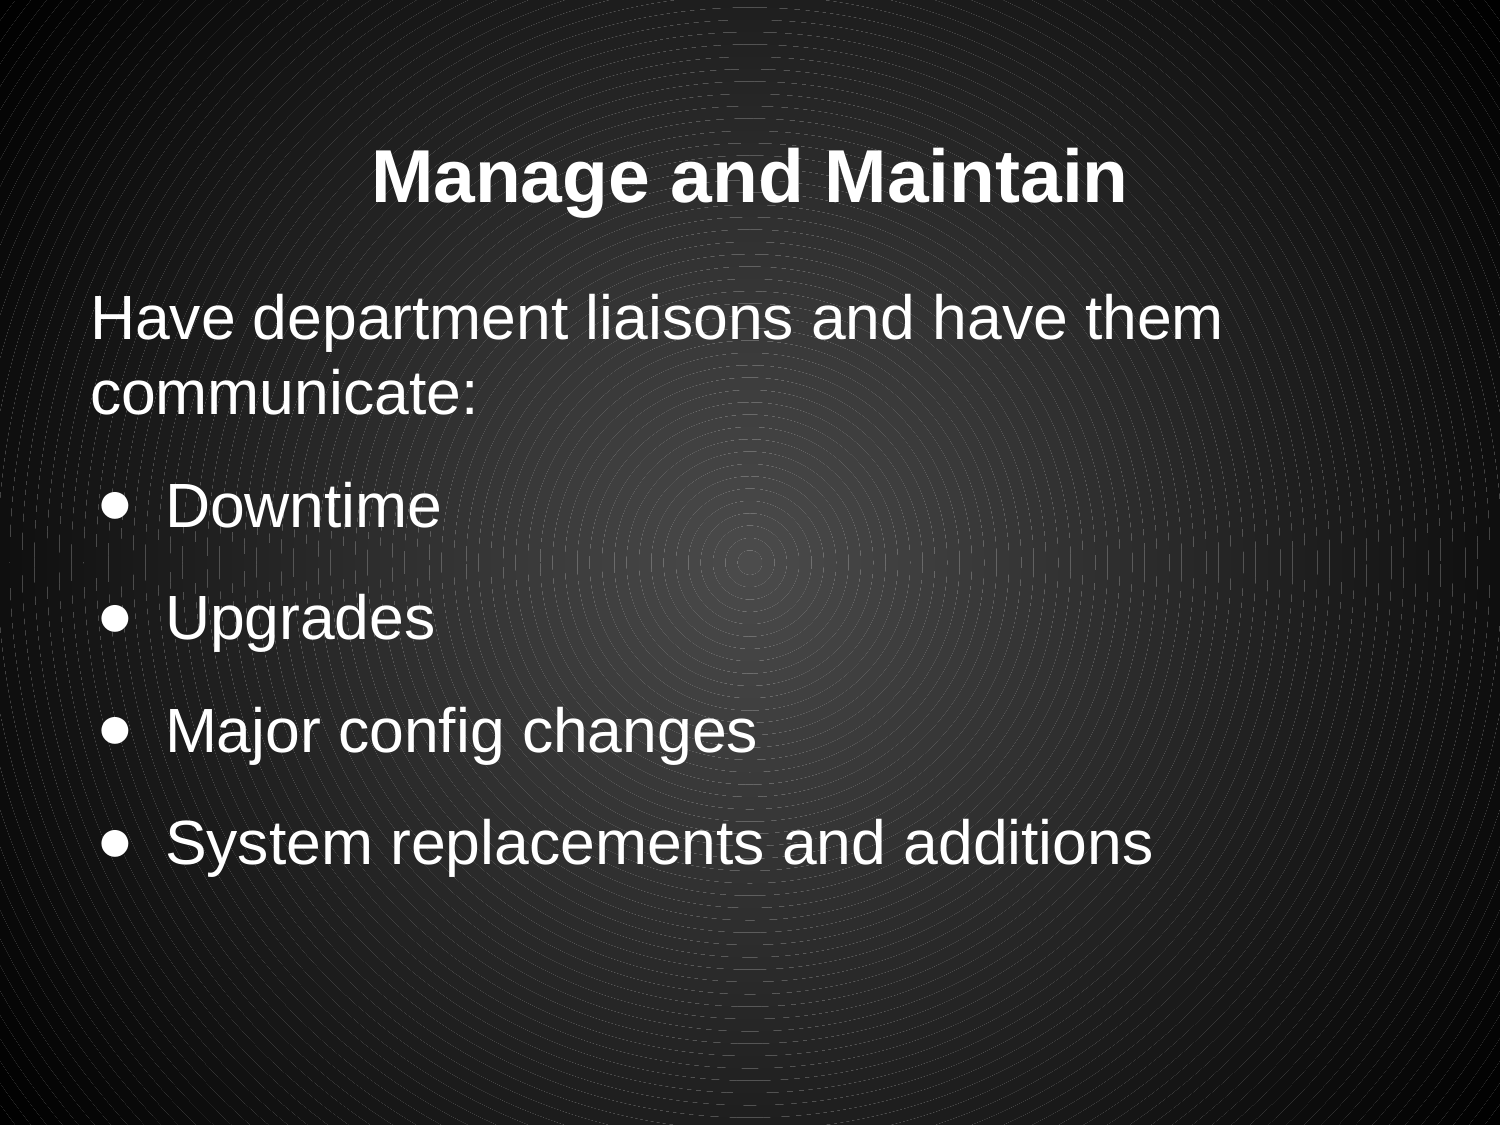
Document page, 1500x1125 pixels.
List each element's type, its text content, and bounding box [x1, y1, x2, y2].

list Have department liaisons and have them communicate: Downtime Upgrades Major config changes System replacements and additions [75, 262, 1425, 1078]
title Manage and Maintain [75, 45, 1425, 233]
